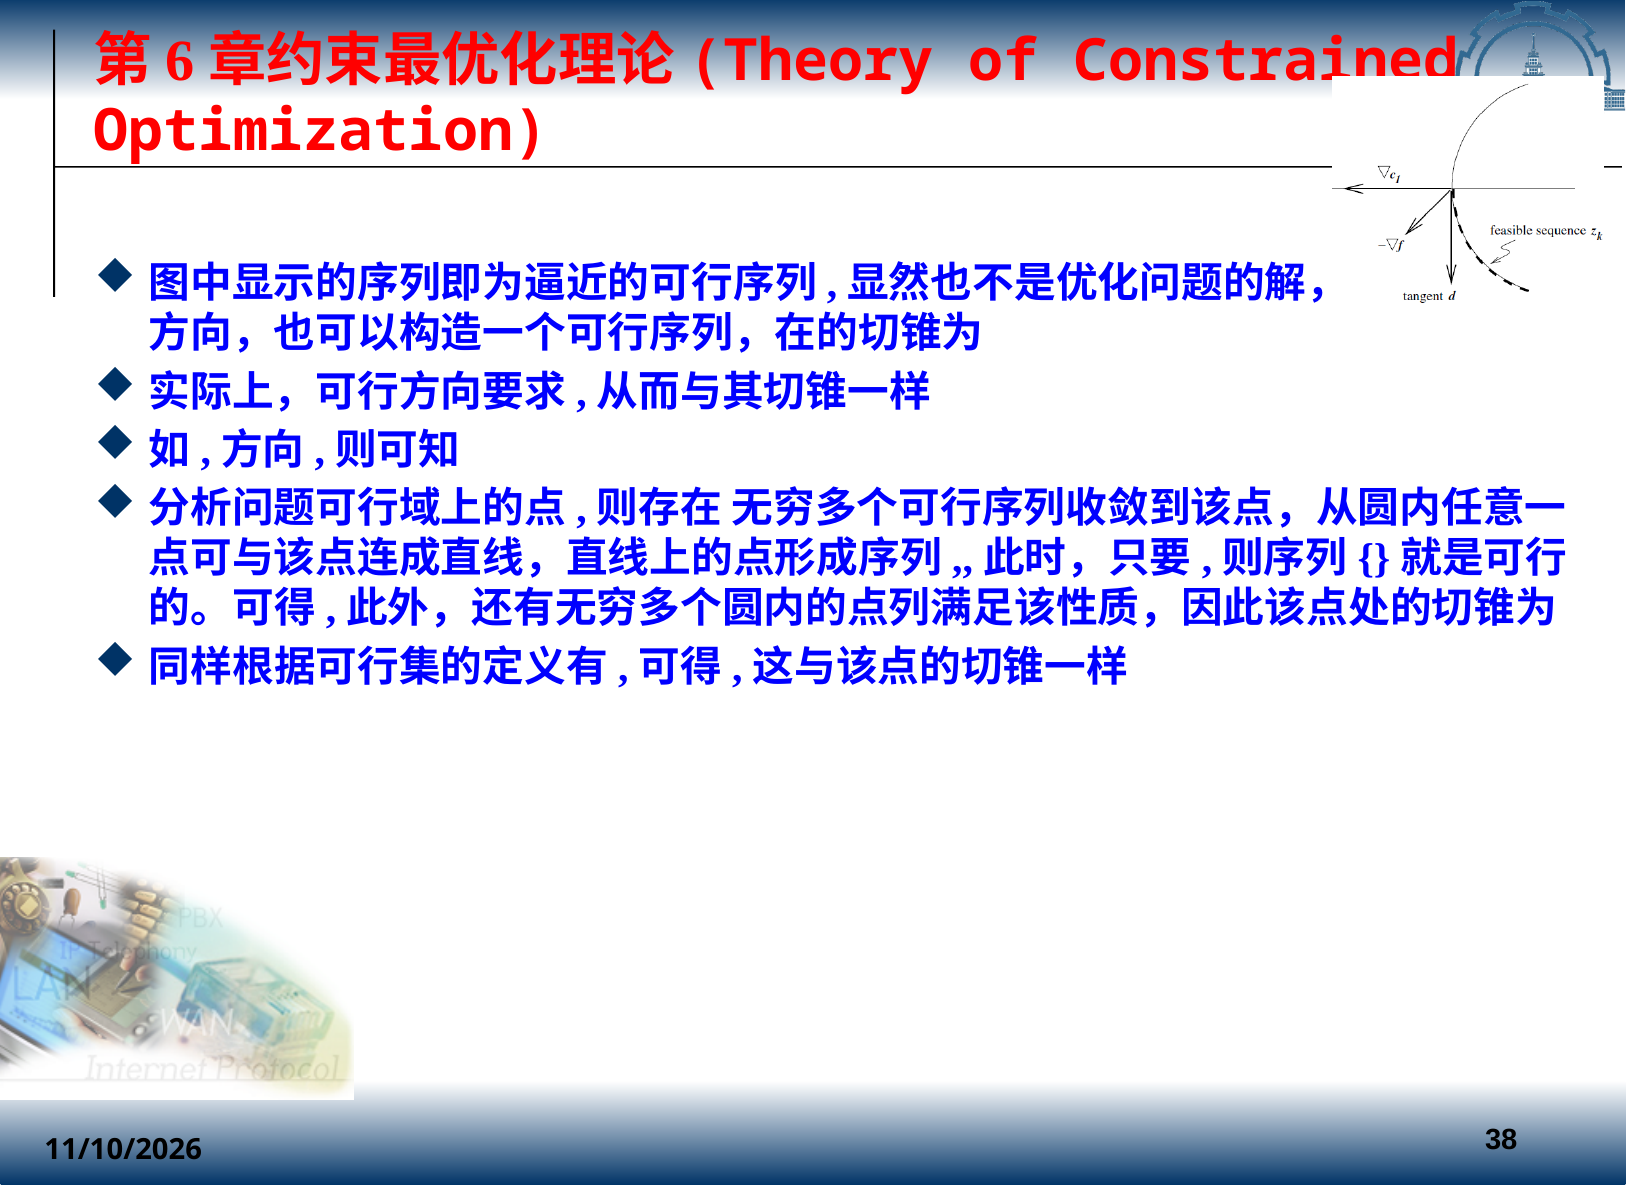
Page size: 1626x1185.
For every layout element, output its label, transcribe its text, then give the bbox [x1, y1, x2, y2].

title 第6章约束最优化理论(Theory of Constrained Optimization) [78, 29, 1498, 155]
picture [1331, 1, 1626, 305]
picture [0, 857, 354, 1100]
